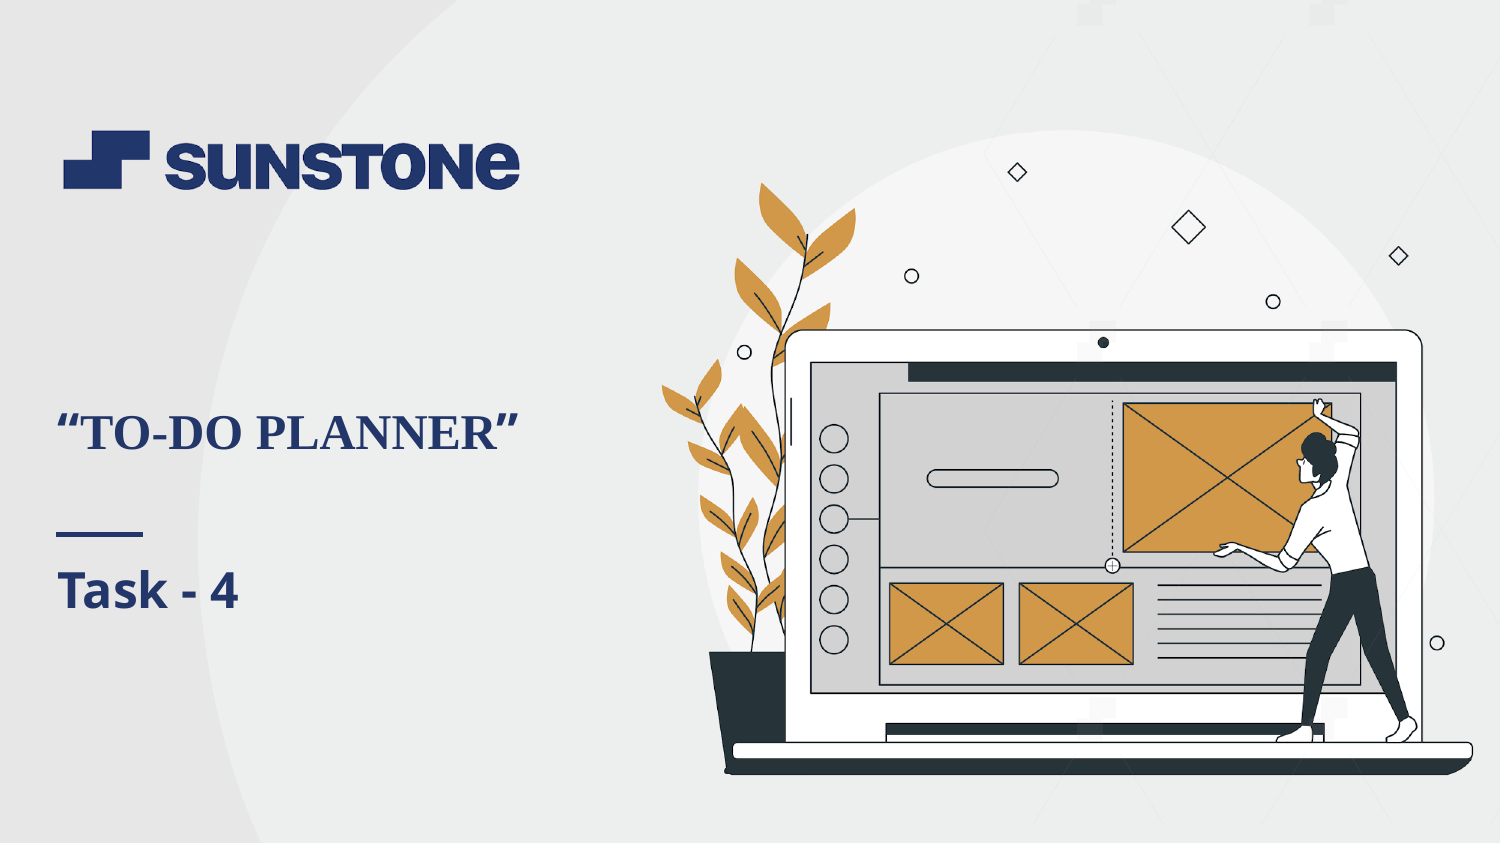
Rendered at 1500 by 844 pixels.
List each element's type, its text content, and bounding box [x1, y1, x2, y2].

list “TO-DO PLANNER” [42, 392, 581, 523]
list Task - 4 [42, 551, 581, 624]
picture [0, 0, 1500, 844]
